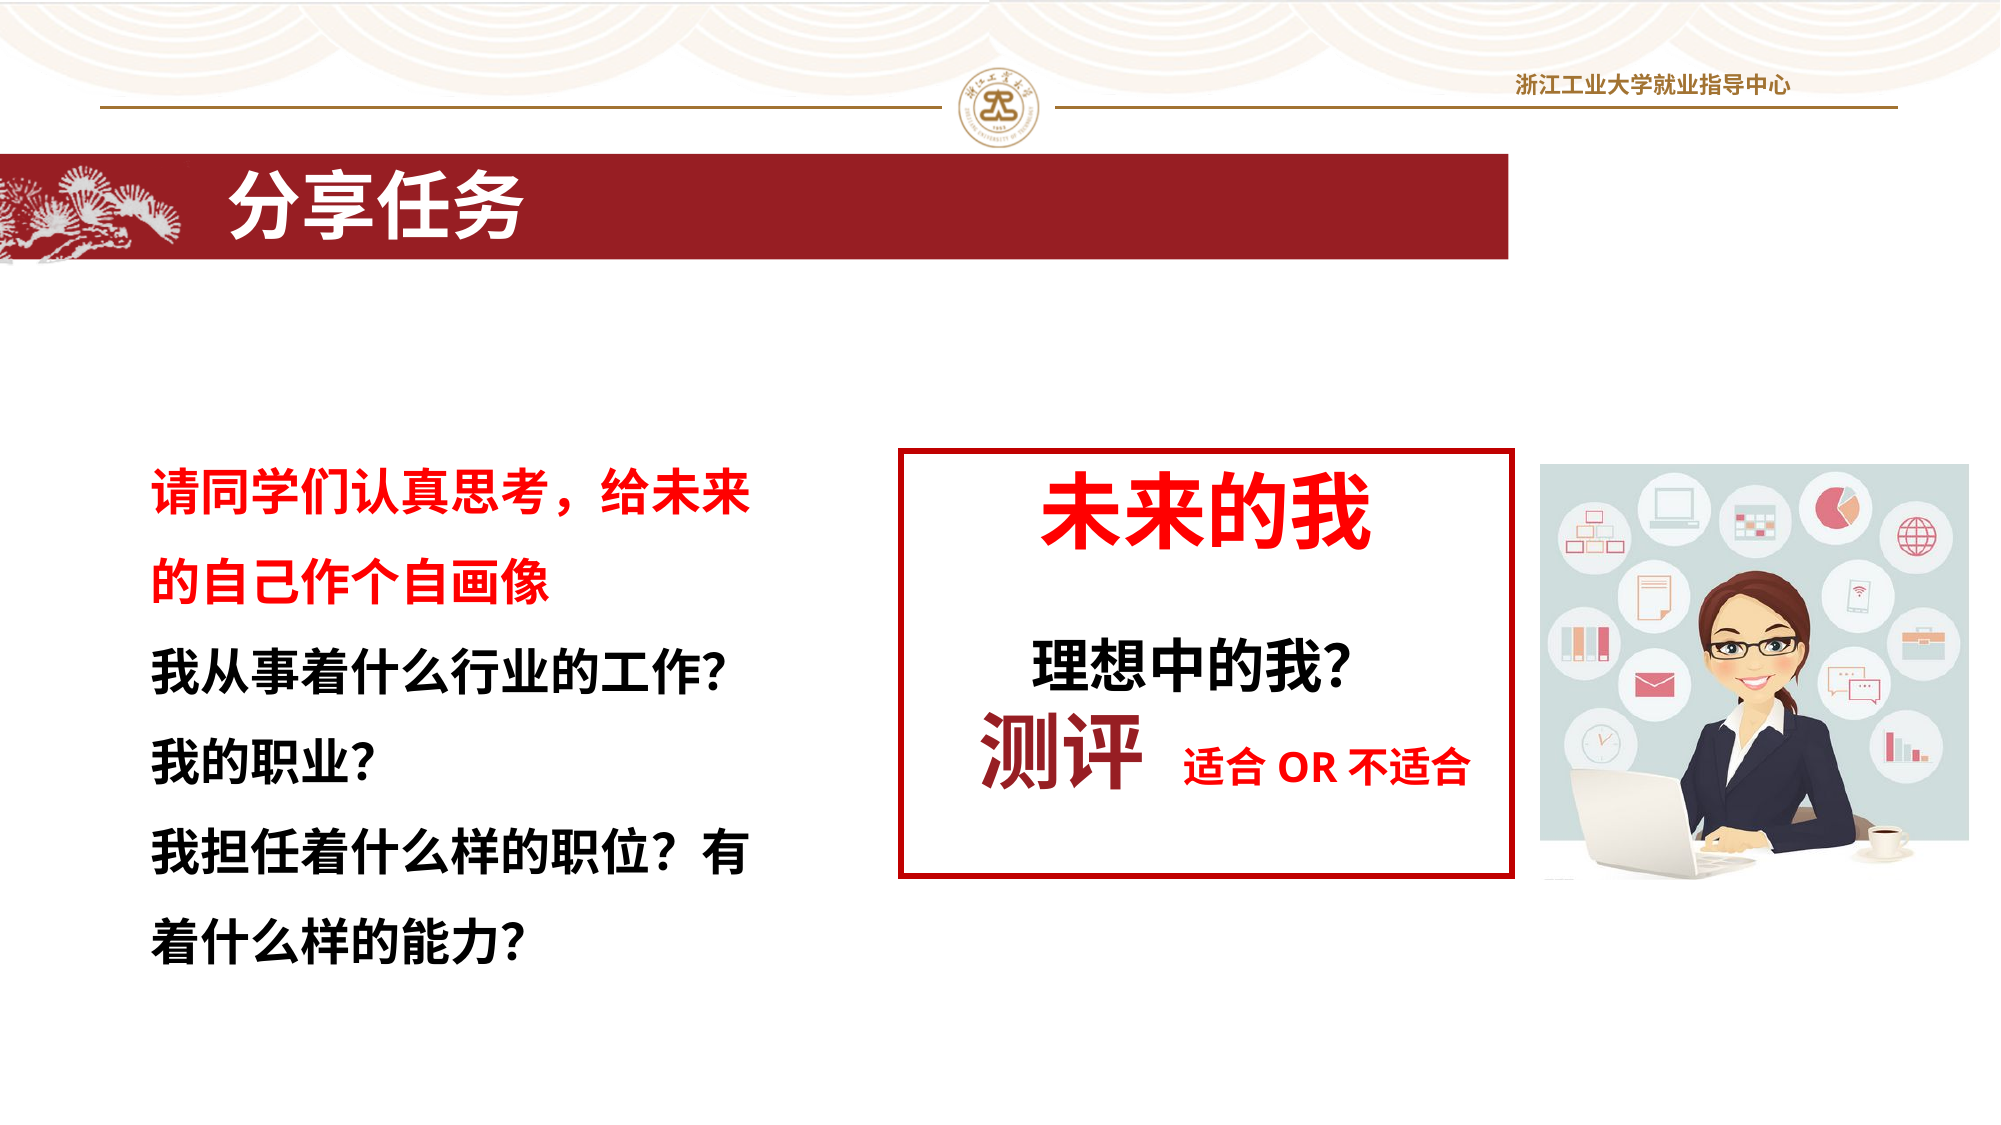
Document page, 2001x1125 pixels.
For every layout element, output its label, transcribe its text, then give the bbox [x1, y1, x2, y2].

picture [0, 0, 2000, 281]
picture [1540, 464, 1970, 880]
text_box [1483, 153, 1509, 261]
text_box 未来的我 理想中的我？ 测评 适合OR不适合 [900, 450, 1513, 877]
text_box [100, 66, 1898, 149]
text_box 请同学们认真思考，给未来的自己作个自画像 我从事着什么行业的工作？我的职业？ 我担任着什么样的职位？有着什么样的能力？ [136, 423, 806, 979]
title 分享任务 [212, 153, 1483, 265]
